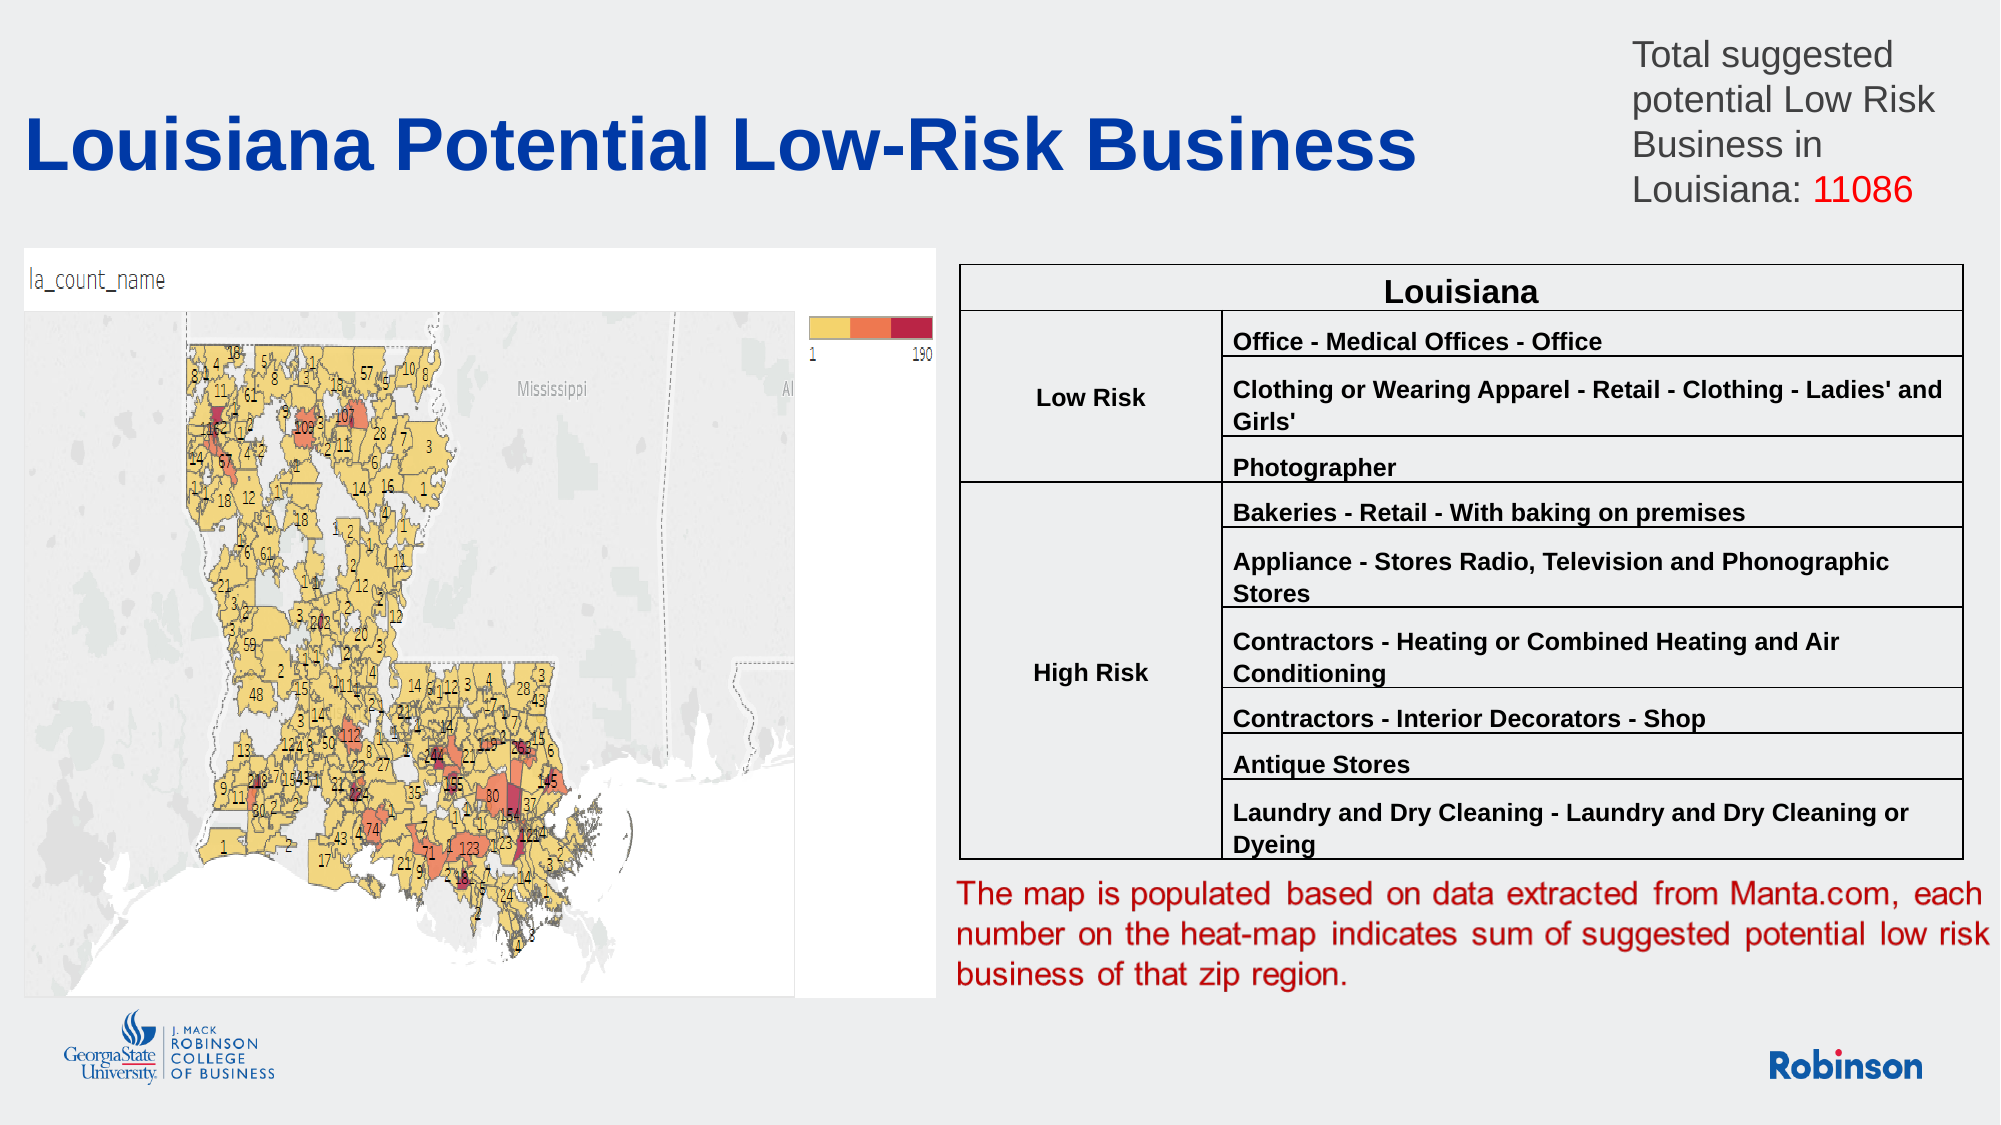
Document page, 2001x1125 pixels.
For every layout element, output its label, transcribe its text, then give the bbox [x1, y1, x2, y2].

picture [64, 1009, 274, 1085]
table_cell Antique Stores [1223, 734, 1962, 778]
picture [1770, 1049, 1922, 1079]
picture [24, 248, 2000, 1014]
table_cell High Risk [961, 483, 1221, 858]
table_cell Laundry and Dry Cleaning - Laundry and Dry Cleaning or Dyeing [1223, 780, 1962, 858]
table_cell Contractors - Heating or Combined Heating and Air Conditioning [1223, 608, 1962, 687]
table_cell Low Risk [961, 311, 1221, 481]
table_cell Bakeries - Retail - With baking on premises [1223, 483, 1962, 526]
table_cell Contractors - Interior Decorators - Shop [1223, 688, 1962, 732]
title Louisiana Potential Low-Risk Business [24, 105, 1617, 187]
table_cell Clothing or Wearing Apparel - Retail - Clothing - Ladies' and Girls' [1223, 357, 1962, 435]
table_cell Photographer [1223, 437, 1962, 481]
text_box Total suggested potential Low Risk Business in Louisiana: 11086 [1617, 22, 1955, 218]
table_cell Appliance - Stores Radio, Television and Phonographic Stores [1223, 528, 1962, 606]
table_cell Office - Medical Offices - Office [1223, 311, 1962, 355]
table_header Louisiana [961, 265, 1962, 310]
